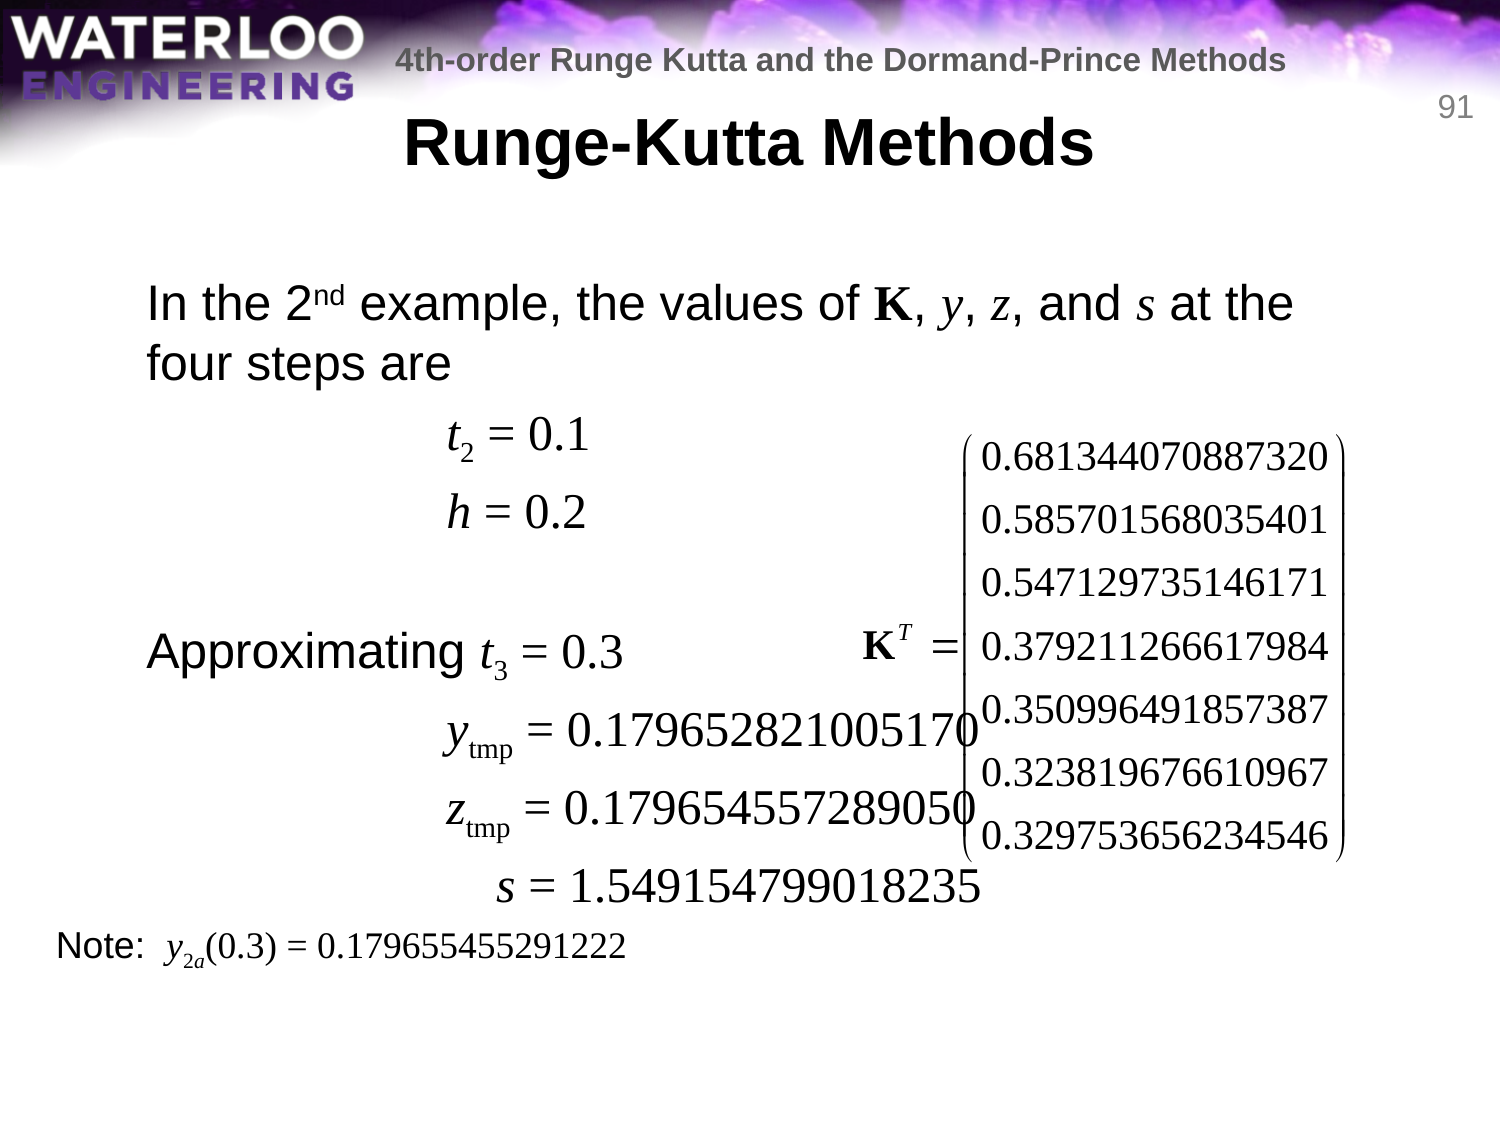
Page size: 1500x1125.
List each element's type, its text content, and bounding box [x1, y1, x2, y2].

picture [0, 0, 1500, 1125]
slide_number 91 [1360, 73, 1490, 134]
text_box Note: y2a(0.3) = 0.179655455291222 [41, 913, 642, 980]
footer 4th-order Runge Kutta and the Dormand-Prince Methods [324, 31, 1303, 74]
list In the 2nd example, the values of K, y, z, and s at the four steps are t2 = 0.1 h = 0.2 Approximating t3 = 0.3 ytmp = 0.179652821005170 ztmp = 0.179654557289050 s = 1.549154799018235 [74, 262, 1377, 1006]
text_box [855, 424, 1359, 875]
title Runge-Kutta Methods [74, 44, 1426, 233]
